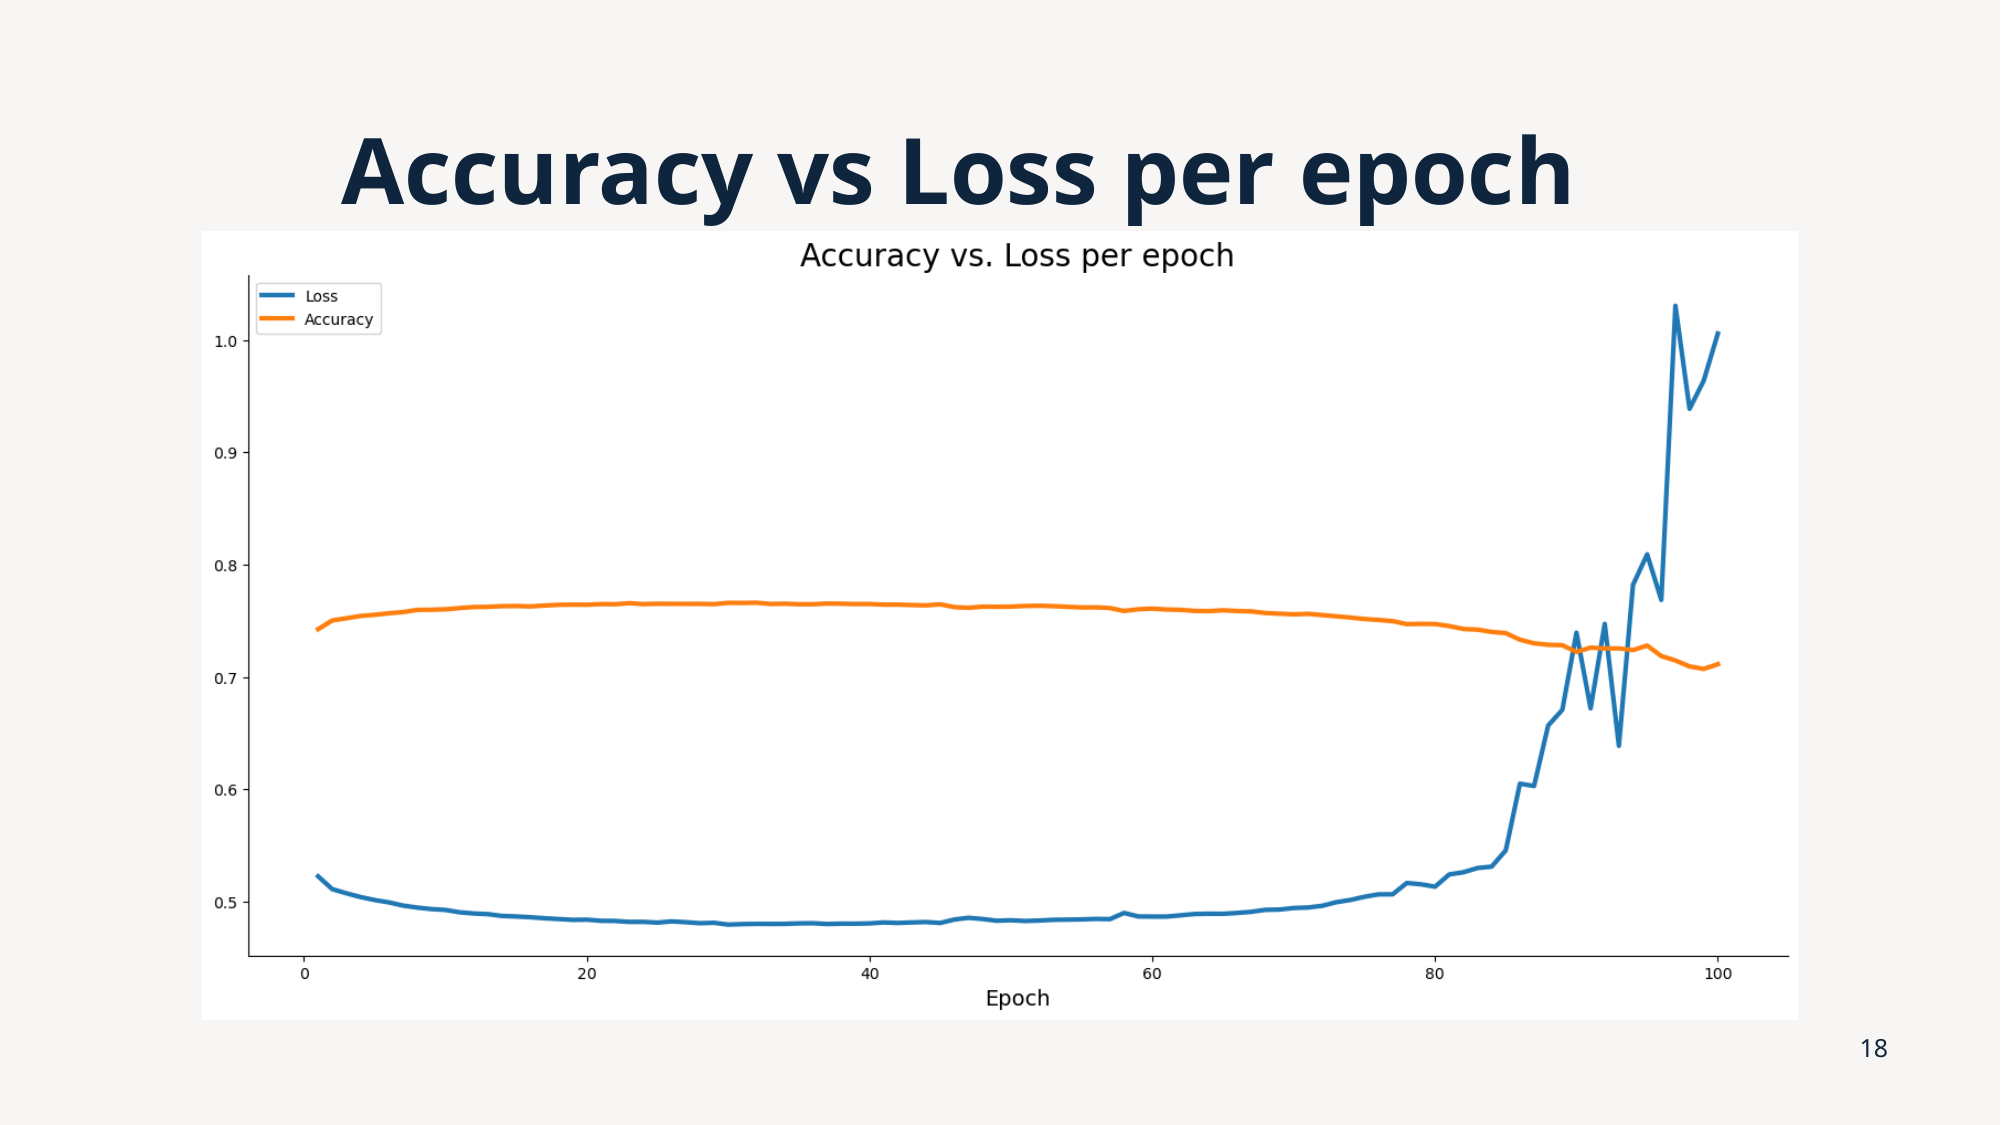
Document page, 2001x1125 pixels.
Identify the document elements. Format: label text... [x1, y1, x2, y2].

picture [202, 231, 1798, 1020]
slide_number 18 [1836, 1020, 1912, 1080]
title Accuracy vs Loss per epoch [96, 83, 1822, 267]
